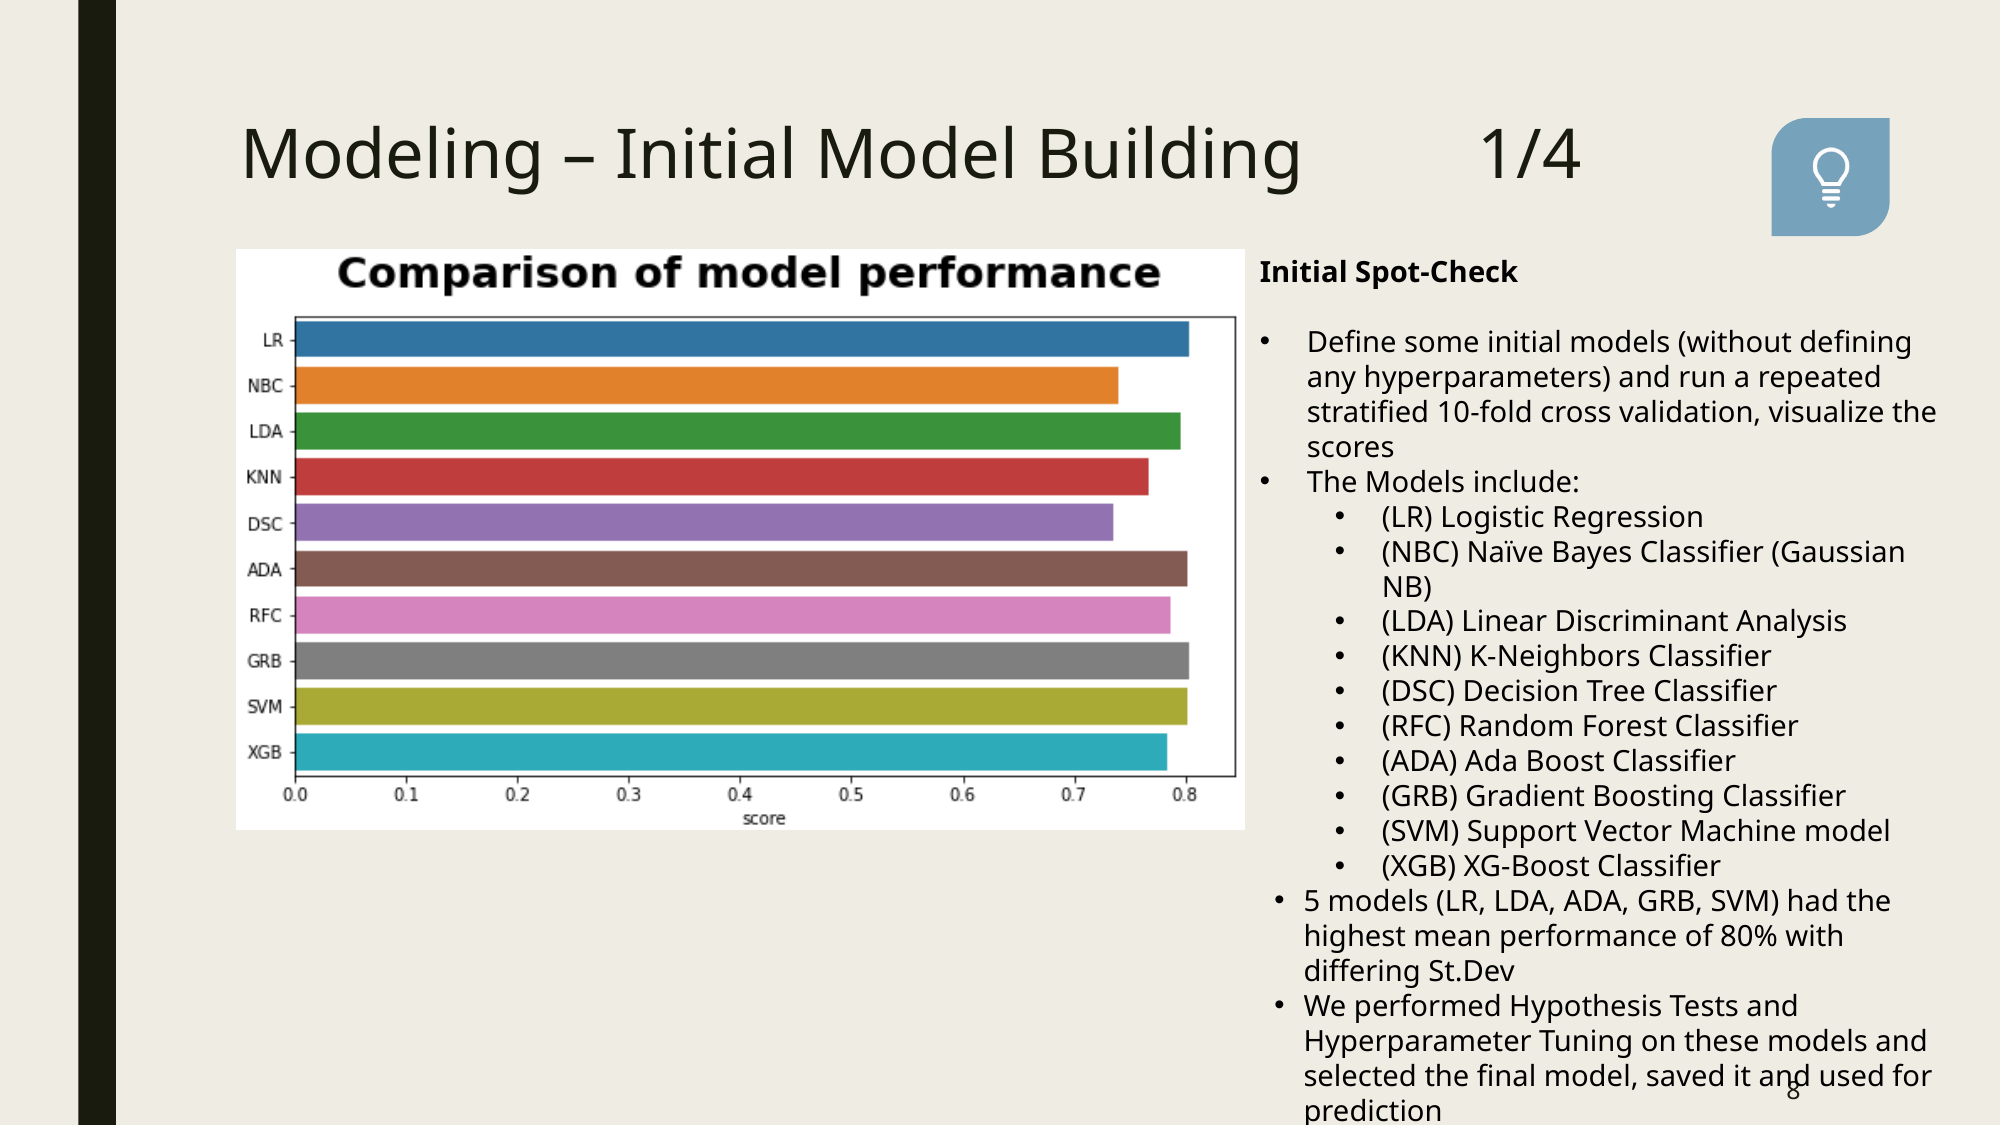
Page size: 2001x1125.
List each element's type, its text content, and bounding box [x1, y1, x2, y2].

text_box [1771, 118, 1890, 237]
picture [236, 249, 1245, 830]
slide_number 8 [1553, 1058, 1816, 1125]
text_box Initial Spot-Check Define some initial models (without defining any hyperparameters) and run a repeated stratified 10-fold cross validation, visualize the scores The Models include: (LR) Logistic Regression (NBC) Naïve Bayes Classifier (Gaussian NB) (LDA) Linear Discriminant Analysis (KNN) K-Neighbors Classifier (DSC) Decision Tree Classifier (RFC) Random Forest Classifier (ADA) Ada Boost Classifier (GRB) Gradient Boosting Classifier (SVM) Support Vector Machine model (XGB) XG-Boost Classifier 5 models (LR, LDA, ADA, GRB, SVM) had the highest mean performance of 80% with differing St.Dev We performed Hypothesis Tests and Hyperparameter Tuning on these models and selected the final model, saved it and used for prediction [1245, 245, 1961, 1125]
title Modeling – Initial Model Building 1/4 [225, 112, 1800, 241]
